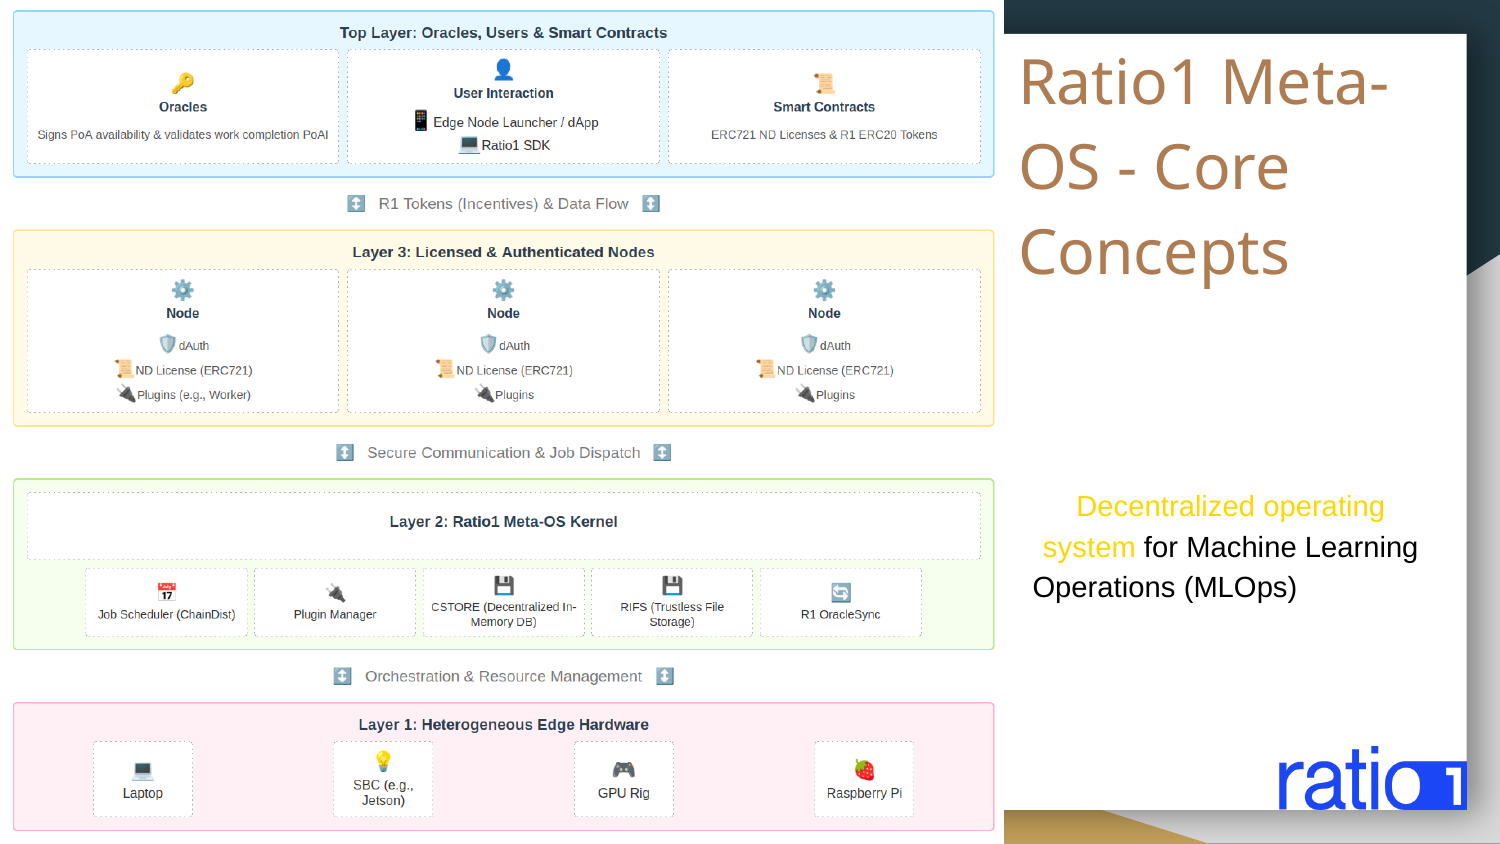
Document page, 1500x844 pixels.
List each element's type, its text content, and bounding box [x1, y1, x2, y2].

picture [0, 0, 1004, 844]
text_box Decentralized operating system for Machine Learning Operations (MLOps) [1016, 467, 1446, 618]
title Ratio1 Meta-OS - Core Concepts [1007, 22, 1467, 389]
picture [1278, 746, 1467, 810]
